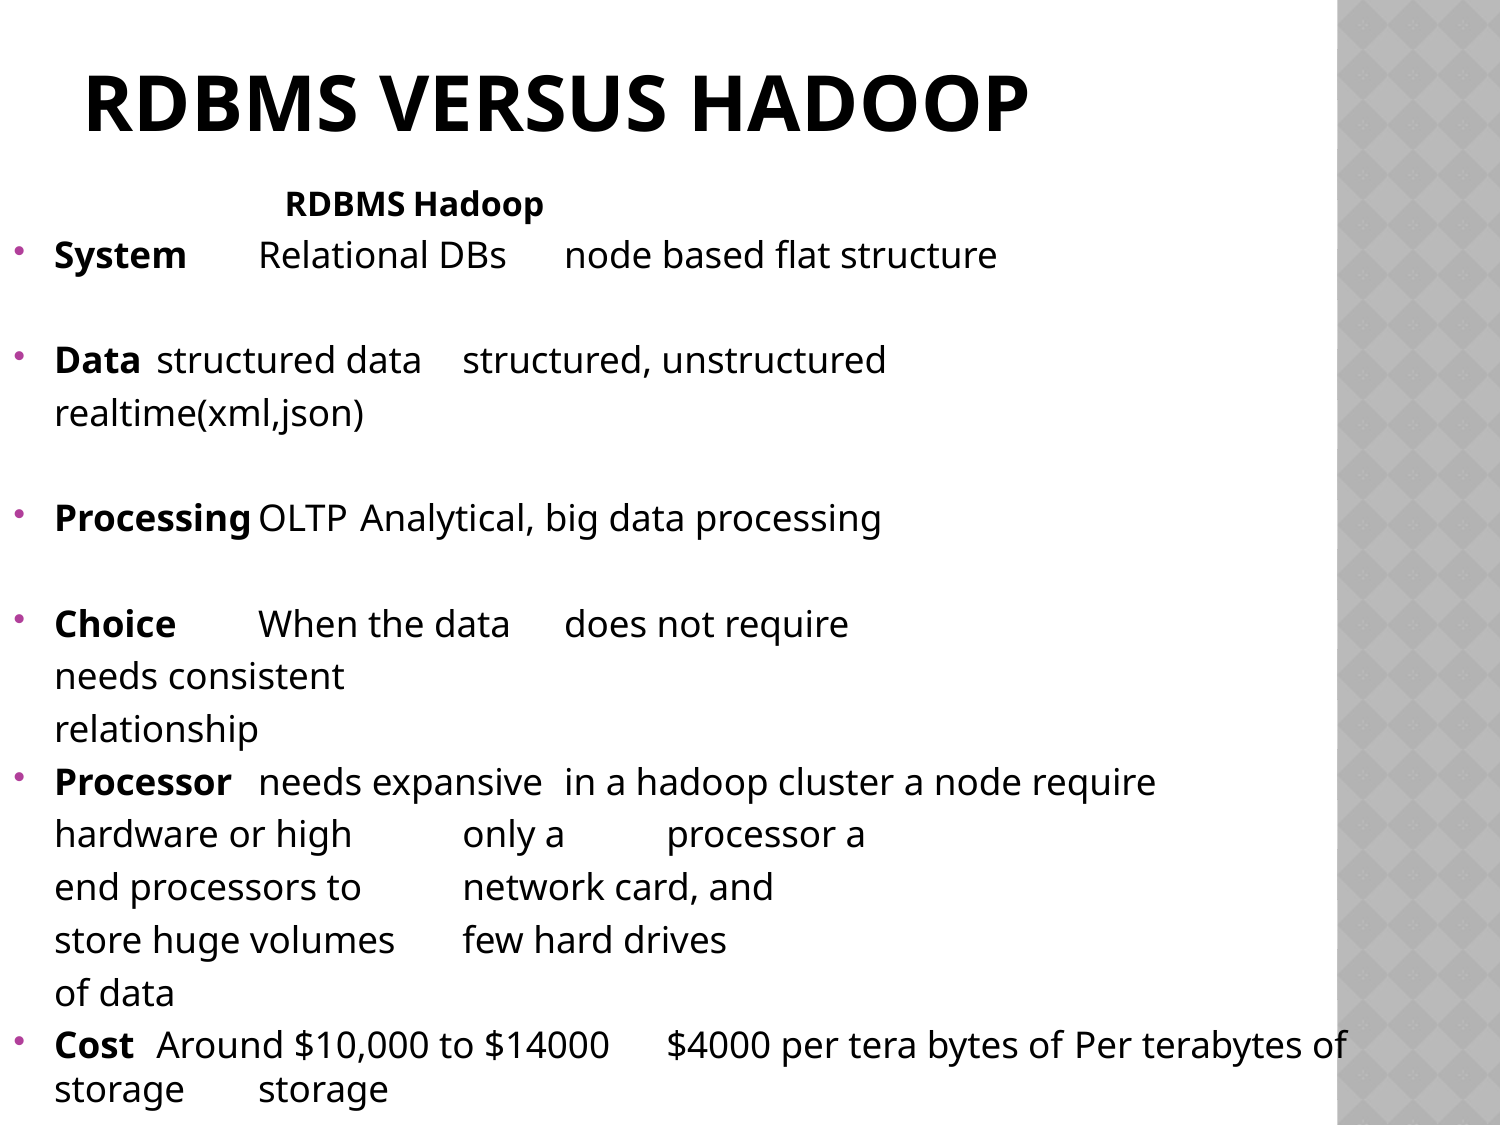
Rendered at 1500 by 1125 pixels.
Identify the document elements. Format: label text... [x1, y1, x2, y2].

list RDBMS Hadoop System Relational DBs node based flat structure Data structured data structured, unstructured realtime(xml,json) Processing OLTP Analytical, big data processing Choice When the data does not require needs consistent relationship Processor needs expansive in a hadoop cluster a node require hardware or high only a processor a end processors to network card, and store huge volumes few hard drives of data Cost Around $10,000 to $14000 $4000 per tera bytes of Per terabytes of storage storage [0, 174, 1500, 1125]
title RDBMS versus Hadoop [75, 52, 1263, 174]
